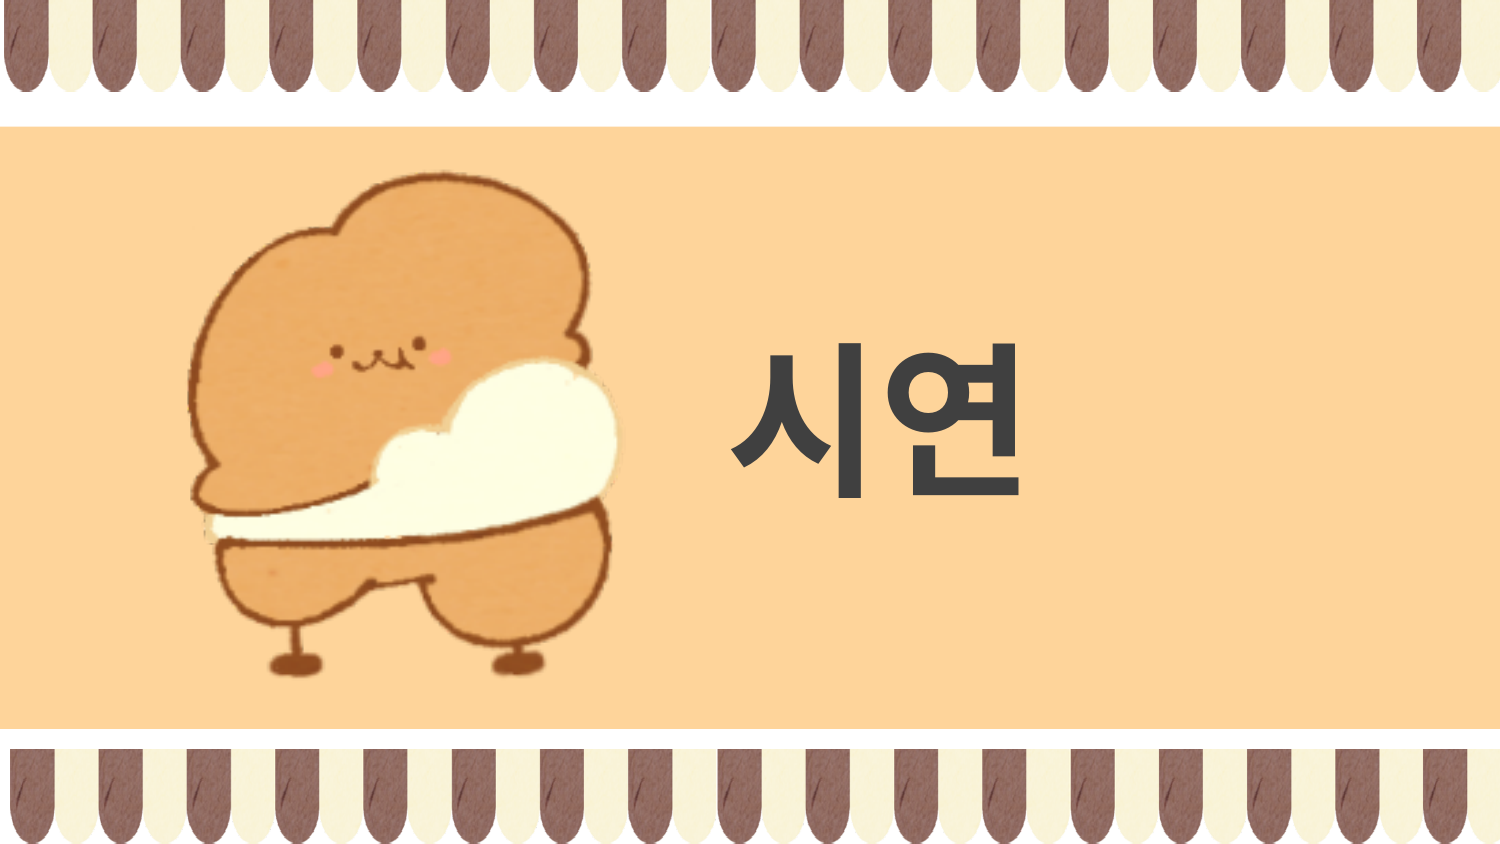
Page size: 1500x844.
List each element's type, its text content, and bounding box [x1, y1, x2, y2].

picture [4, 0, 1500, 92]
picture [159, 152, 656, 704]
title 시연 [660, 353, 1258, 481]
picture [10, 748, 1500, 844]
text_box [0, 124, 1500, 731]
